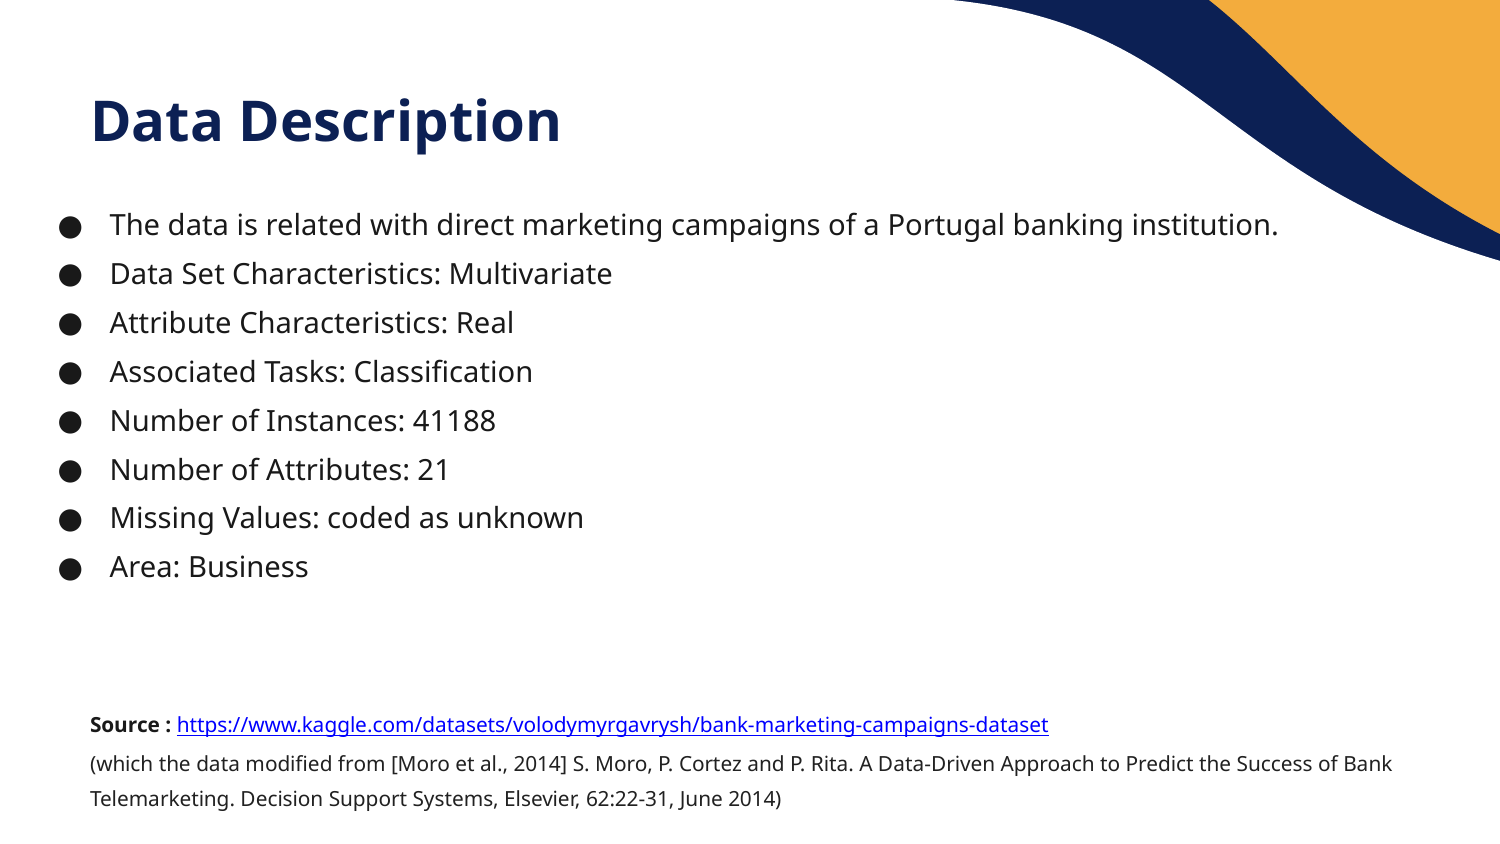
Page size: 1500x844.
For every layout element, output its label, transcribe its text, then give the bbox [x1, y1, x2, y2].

text_box Data Description [75, 60, 802, 168]
text_box The data is related with direct marketing campaigns of a Portugal banking institution. Data Set Characteristics: Multivariate Attribute Characteristics: Real Associated Tasks: Classification Number of Instances: 41188 Number of Attributes: 21 Missing Values: coded as unknown Area: Business [19, 177, 1298, 740]
text_box Source : https://www.kaggle.com/datasets/volodymyrgavrysh/bank-marketing-campaigns-dataset (which the data modified from [Moro et al., 2014] S. Moro, P. Cortez and P. Rita. A Data-Driven Approach to Predict the Success of Bank Telemarketing. Decision Support Systems, Elsevier, 62:22-31, June 2014) [74, 685, 1424, 826]
